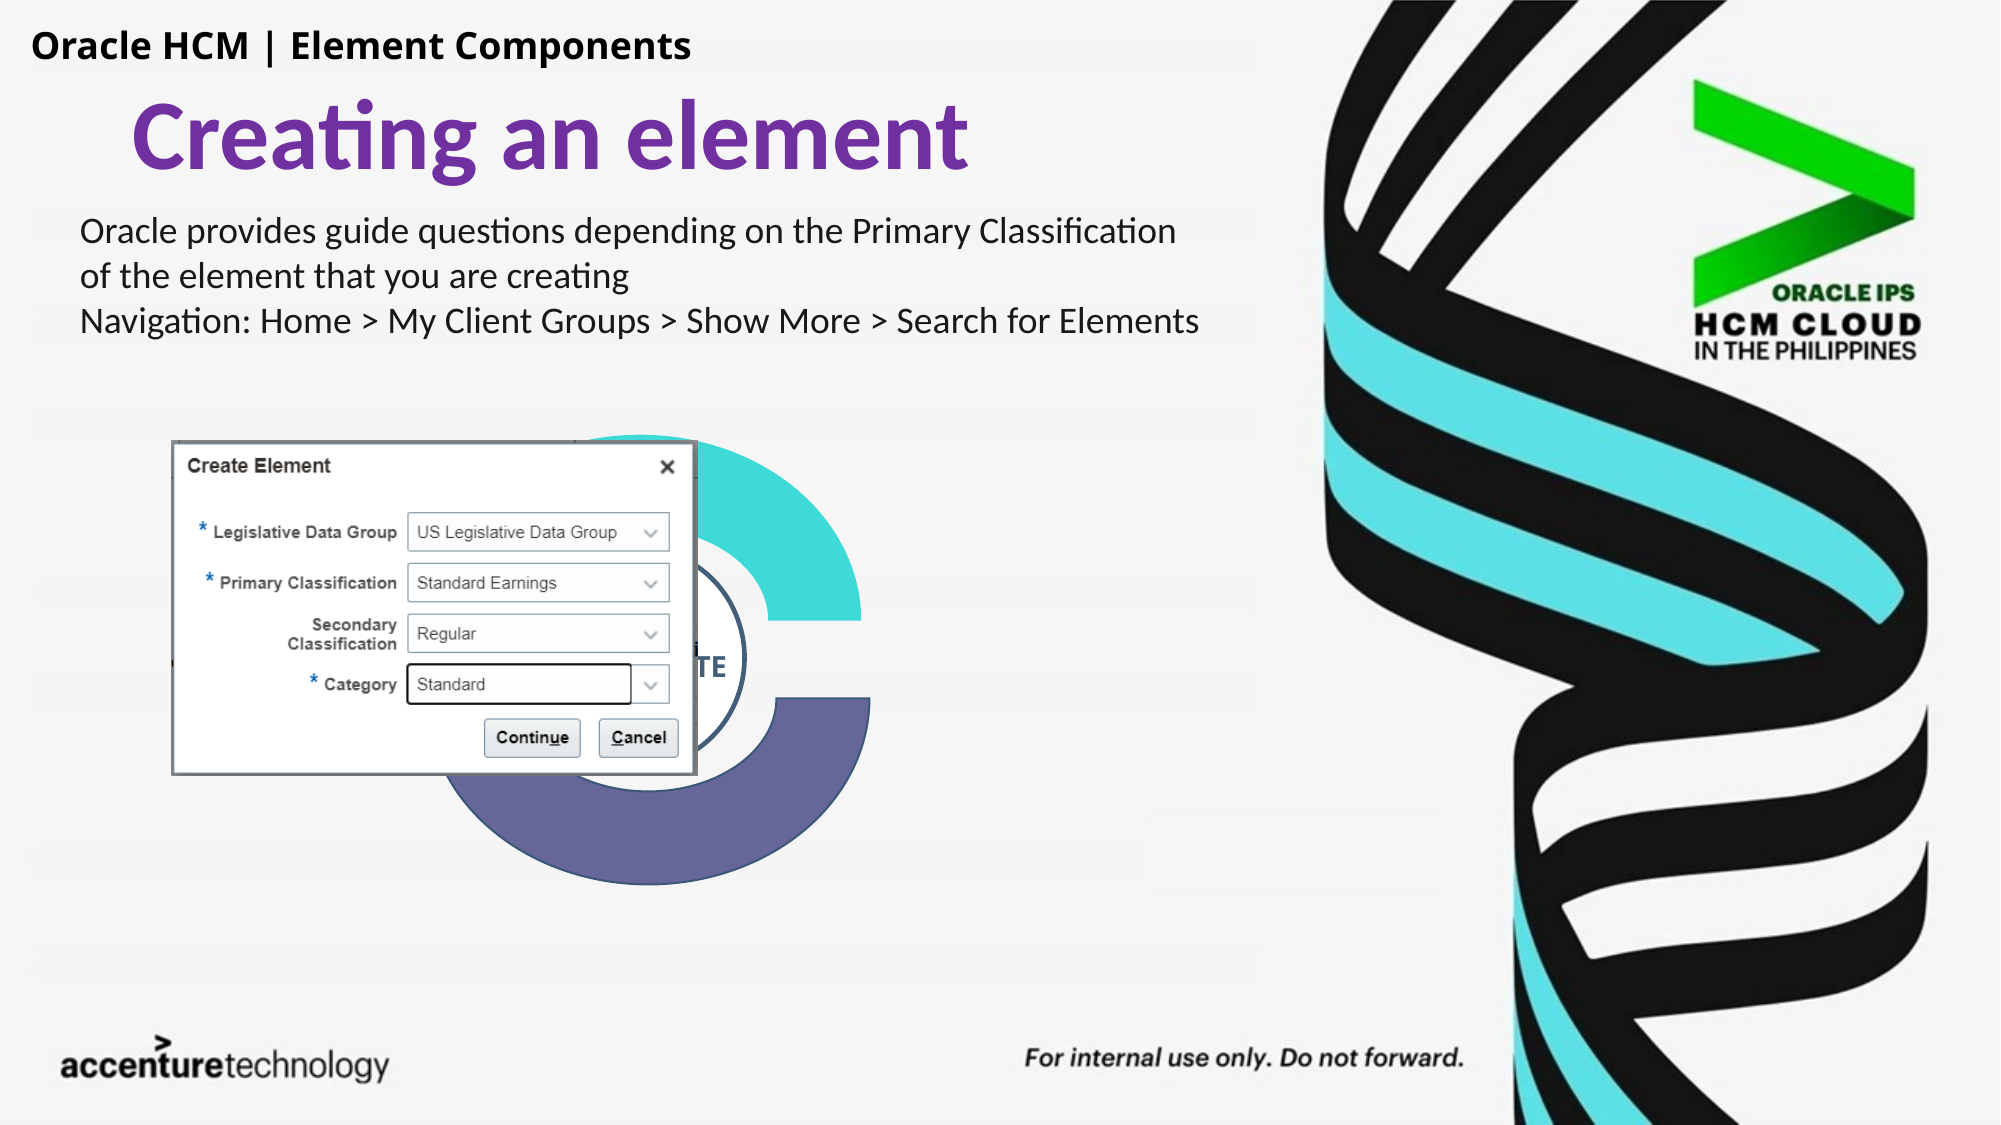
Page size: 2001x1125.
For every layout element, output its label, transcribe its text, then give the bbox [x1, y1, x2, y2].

text_box Oracle HCM | Element Components [15, 14, 1028, 74]
text_box Creating an element [117, 62, 986, 197]
text_box Oracle provides guide questions depending on the Primary Classification of the element that you are creating Navigation: Home > My Client Groups > Show More > Search for Elements [65, 198, 1221, 348]
picture [0, 0, 2001, 1125]
